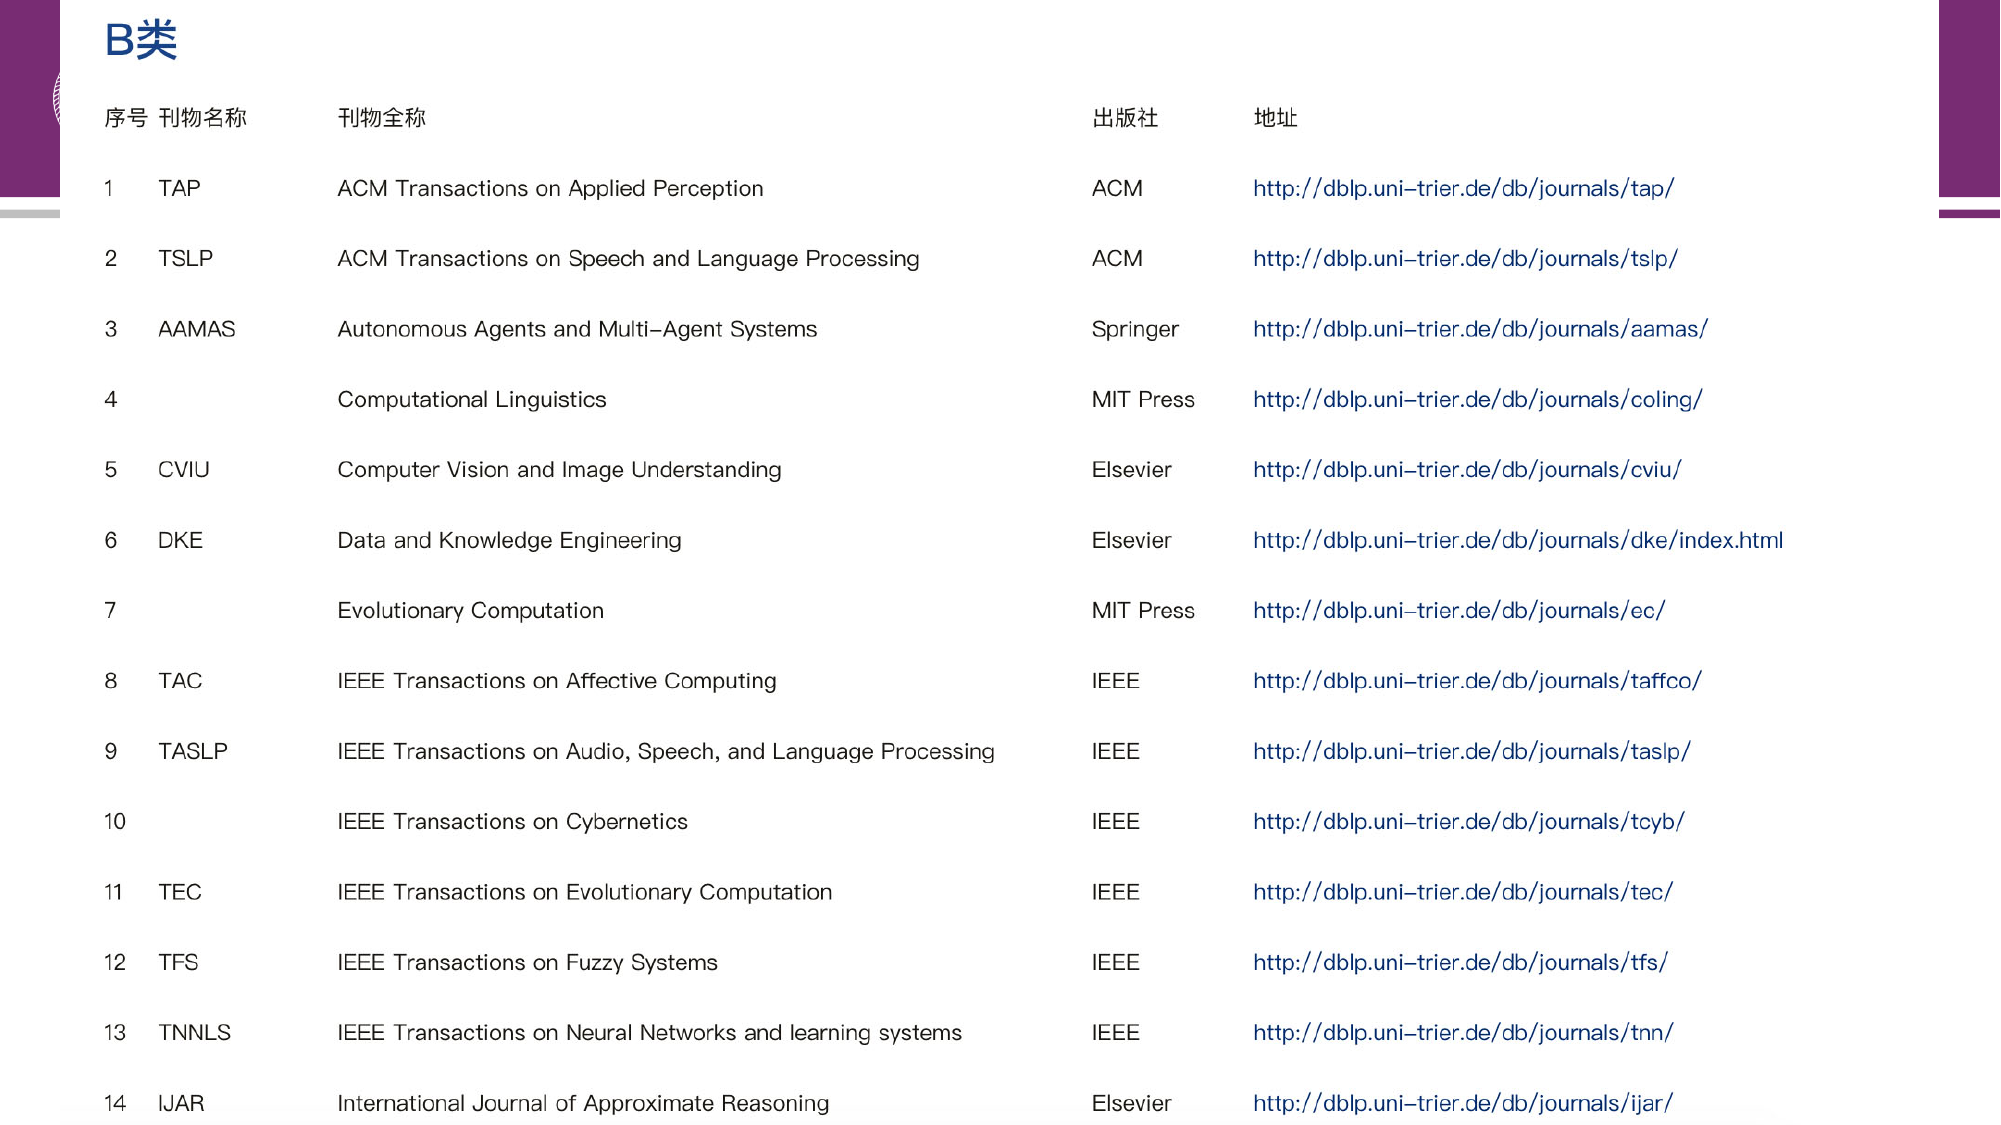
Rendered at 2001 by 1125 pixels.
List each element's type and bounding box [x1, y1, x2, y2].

text_box [0, 209, 60, 219]
text_box [1939, 0, 2000, 198]
picture [53, 0, 1939, 1125]
text_box [0, 0, 60, 198]
text_box [1939, 209, 2000, 219]
